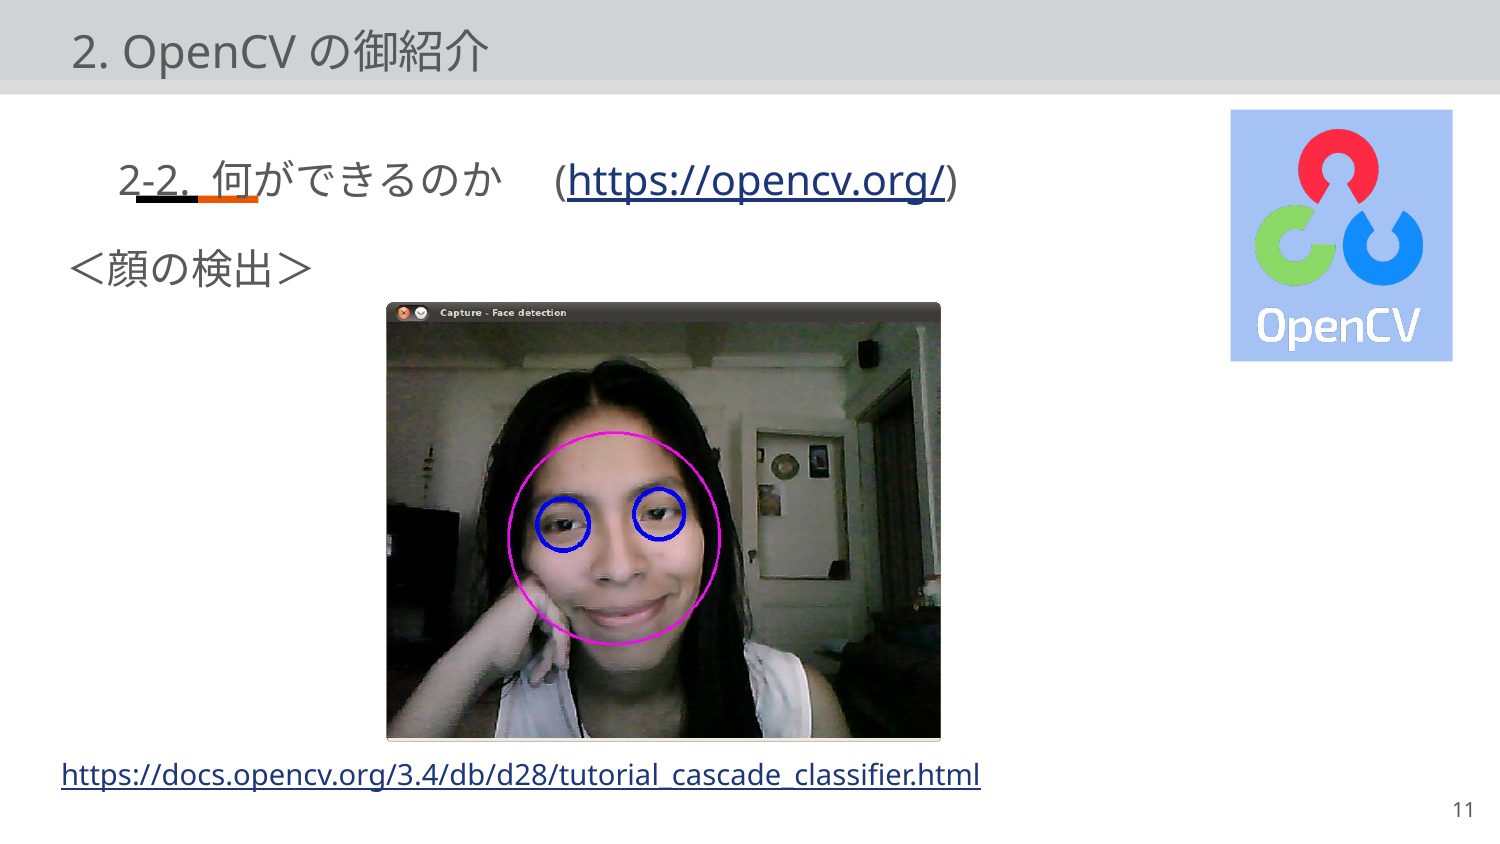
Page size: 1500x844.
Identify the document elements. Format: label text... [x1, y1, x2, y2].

text_box 11 [1400, 779, 1491, 844]
picture [386, 302, 942, 742]
text_box [1230, 109, 1453, 362]
text_box 2-2. 何ができるのか (https://opencv.org/) ＜顔の検出＞ [51, 129, 1449, 818]
picture [1255, 129, 1424, 352]
text_box https://docs.opencv.org/3.4/db/d28/tutorial_cascade_classifier.html [46, 741, 1058, 812]
text_box 2. OpenCVの御紹介 [0, 0, 1500, 95]
